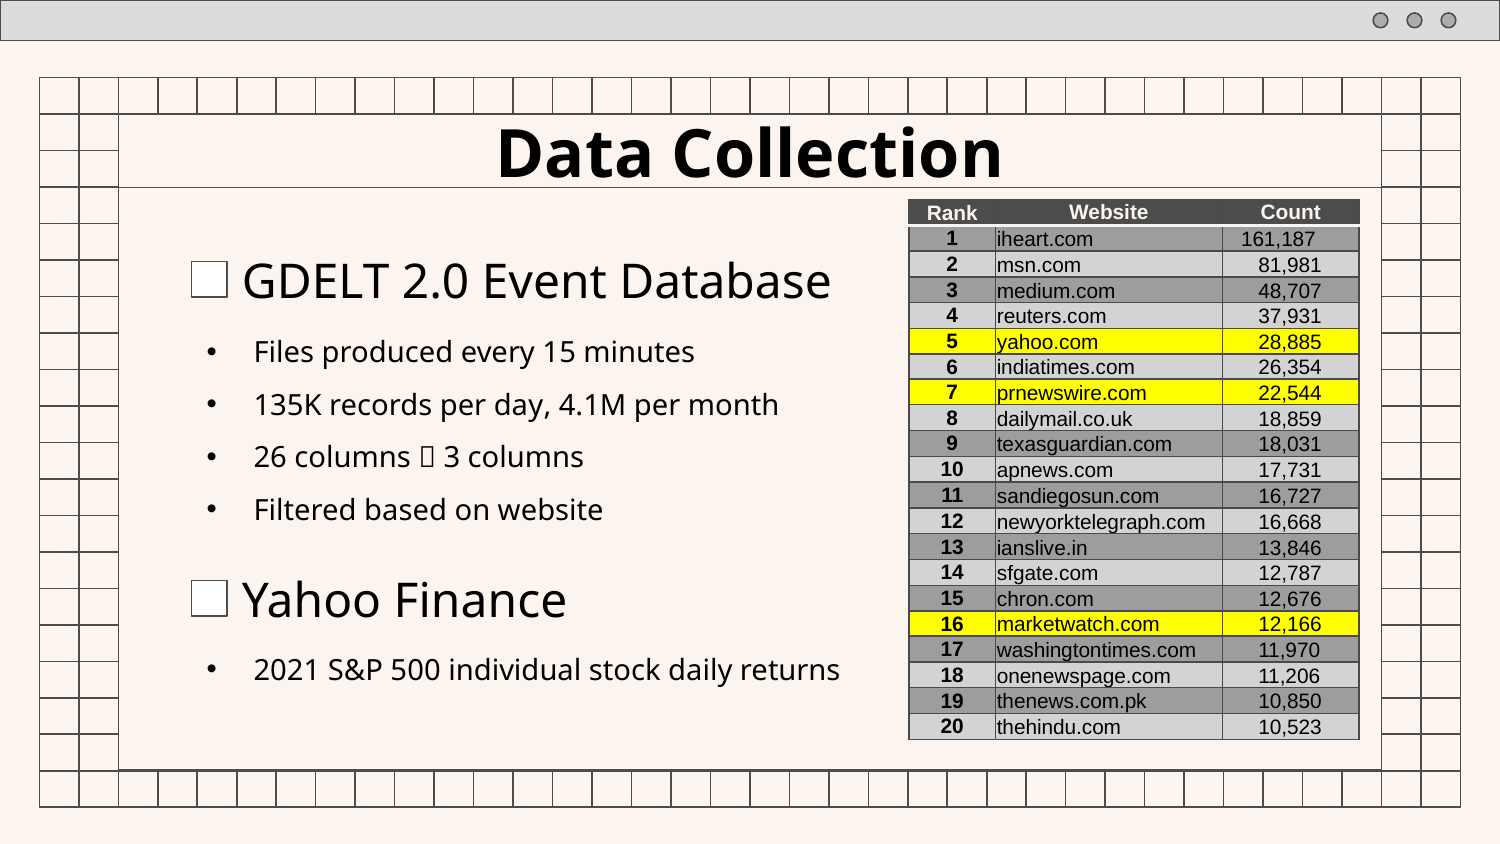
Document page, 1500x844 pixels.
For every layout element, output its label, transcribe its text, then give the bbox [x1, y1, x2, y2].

table_cell 11,970 [1223, 637, 1358, 661]
table_cell 8 [910, 405, 995, 430]
title Data Collection [118, 114, 1382, 188]
table_cell 20 [910, 714, 995, 739]
table_cell 16,727 [1223, 483, 1358, 507]
table_cell 17,731 [1223, 457, 1358, 481]
table_cell medium.com [996, 278, 1222, 302]
table_cell 7 [910, 380, 995, 404]
table_cell 12,676 [1223, 586, 1358, 610]
table_cell apnews.com [996, 457, 1222, 481]
table_cell 26,354 [1223, 355, 1358, 378]
table_cell msn.com [996, 252, 1222, 276]
table_cell iheart.com [996, 227, 1222, 250]
table_cell 4 [910, 303, 995, 328]
table_cell 48,707 [1223, 278, 1358, 302]
table_cell 3 [910, 278, 995, 302]
table_cell reuters.com [996, 303, 1222, 328]
text_box 2021 S&P 500 individual stock daily returns [191, 618, 910, 715]
table_cell 10,850 [1223, 688, 1358, 713]
table_cell 12 [910, 509, 995, 533]
table_cell prnewswire.com [996, 380, 1222, 404]
table_cell 9 [910, 431, 995, 456]
table_cell thehindu.com [996, 714, 1222, 739]
table_cell 19 [910, 688, 995, 713]
table_cell 15 [910, 586, 995, 610]
table_cell 13,846 [1223, 534, 1358, 559]
text_box [191, 261, 227, 297]
table_cell 161,187 [1223, 227, 1358, 250]
table_cell 18,031 [1223, 431, 1358, 456]
table_cell 10,523 [1223, 714, 1358, 739]
table_cell ianslive.in [996, 534, 1222, 559]
table_cell 10 [910, 457, 995, 481]
table_cell sandiegosun.com [996, 483, 1222, 507]
table_cell chron.com [996, 586, 1222, 610]
table_cell 14 [910, 560, 995, 585]
table_cell onenewspage.com [996, 663, 1222, 687]
text_box Files produced every 15 minutes 135K records per day, 4.1M per month 26 columns  3 columns Filtered based on website [191, 301, 908, 569]
table_cell 2 [910, 252, 995, 276]
table_cell newyorktelegraph.com [996, 509, 1222, 533]
table_cell indiatimes.com [996, 355, 1222, 378]
table_cell 1 [910, 227, 995, 250]
table_cell yahoo.com [996, 329, 1222, 353]
table_cell 16,668 [1223, 509, 1358, 533]
table_cell 17 [910, 637, 995, 661]
table_cell 12,166 [1223, 612, 1358, 635]
table_cell 11,206 [1223, 663, 1358, 687]
table_cell 11 [910, 483, 995, 507]
table_cell 28,885 [1223, 329, 1358, 353]
text_box GDELT 2.0 Event Database [226, 250, 859, 301]
table_cell 16 [910, 612, 995, 635]
table_cell 5 [910, 329, 995, 353]
table_header Count [1223, 200, 1358, 224]
table_cell 18 [910, 663, 995, 687]
table_header Website [996, 200, 1222, 224]
table_cell 22,544 [1223, 380, 1358, 404]
table_cell dailymail.co.uk [996, 405, 1222, 430]
table_cell sfgate.com [996, 560, 1222, 585]
table_cell 18,859 [1223, 405, 1358, 430]
table_cell 12,787 [1223, 560, 1358, 585]
table_cell 37,931 [1223, 303, 1358, 328]
table_cell 6 [910, 355, 995, 378]
text_box Yahoo Finance [226, 568, 859, 618]
text_box [191, 580, 227, 616]
table_cell washingtontimes.com [996, 637, 1222, 661]
table_header Rank [910, 200, 995, 224]
table_cell thenews.com.pk [996, 688, 1222, 713]
table_cell marketwatch.com [996, 612, 1222, 635]
table_cell 13 [910, 534, 995, 559]
table_cell texasguardian.com [996, 431, 1222, 456]
table_cell 81,981 [1223, 252, 1358, 276]
